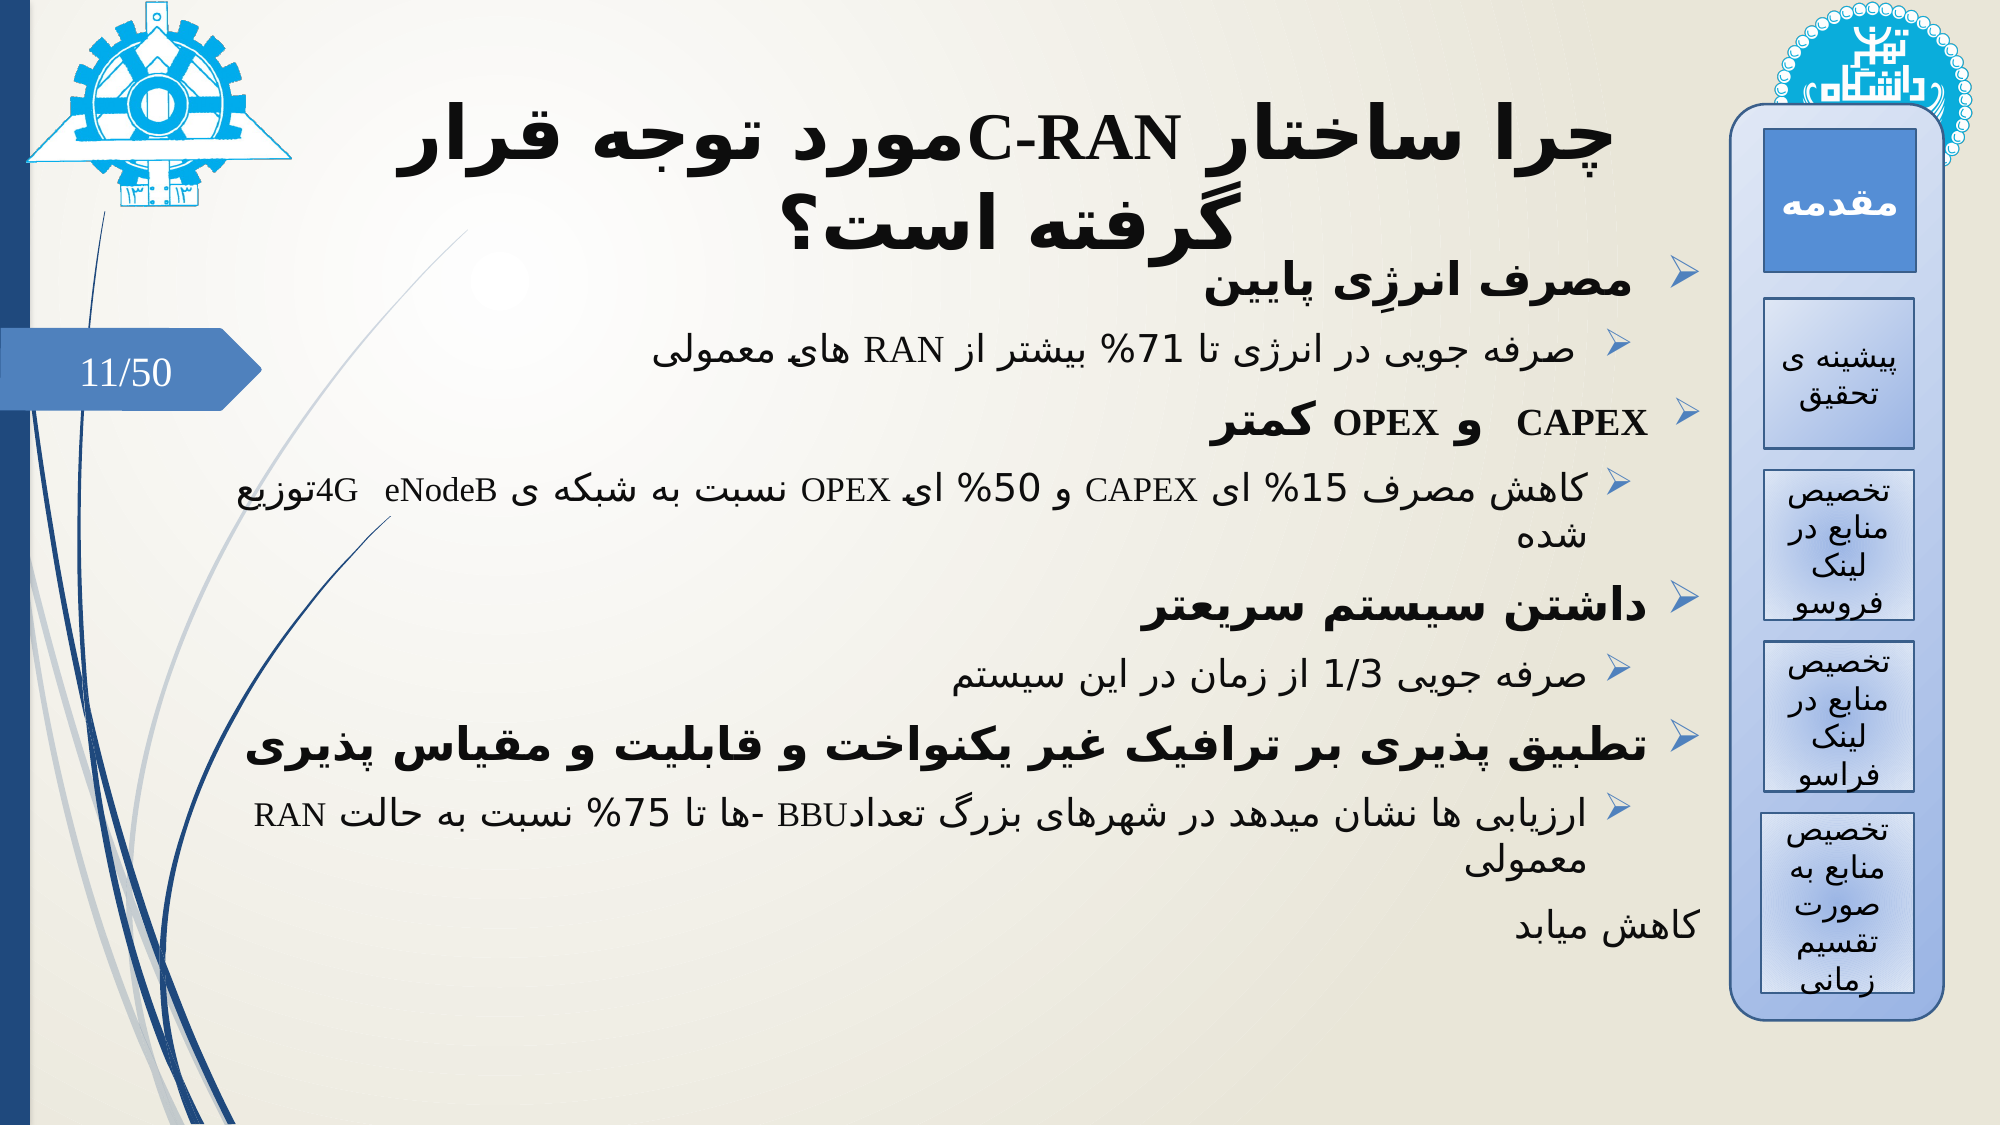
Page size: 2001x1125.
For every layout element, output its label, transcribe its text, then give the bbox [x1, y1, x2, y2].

text_box تخصیص منابع به صورت تقسیم زمانی [1760, 812, 1915, 994]
list مصرف انرژِی پایین صرفه جویی در انرژی تا 71% بیشتر از RAN های معمولی CAPEX و OPEX کمتر کاهش مصرف 15% ای CAPEX و 50% ای OPEX نسبت به شبکه ی 4G eNodeBتوزیع شده داشتن سیستم سریعتر صرفه جویی 1/3 از زمان در این سیستم تطبیق پذیری بر ترافیک غیر یکنواخت و قابلیت و مقیاس پذیری ارزیابی ها نشان میدهد در شهرهای بزرگ تعدادBBU -ها تا 75% نسبت به حالت RAN معمولی کاهش میابد [208, 242, 1716, 963]
text_box تخصیص منابع در لینک فراسو [1763, 640, 1915, 793]
slide_number 11/50 [23, 339, 188, 400]
text_box [1728, 102, 1945, 1022]
text_box تخصیص منابع در لینک فروسو [1763, 469, 1915, 621]
picture [1910, 79, 1924, 100]
picture [1804, 83, 1815, 102]
picture [1904, 66, 1908, 92]
text_box مقدمه [1763, 128, 1917, 273]
picture [1772, 0, 1974, 201]
picture [1936, 100, 1944, 115]
picture [1851, 27, 1905, 67]
text_box پیشینه ی تحقیق [1763, 297, 1915, 450]
title چرا ساختار C-RANمورد توجه قرار گرفته است؟ [278, 77, 1741, 258]
picture [23, 0, 294, 209]
picture [1822, 84, 1839, 101]
picture [1929, 83, 1944, 110]
picture [1843, 65, 1900, 100]
